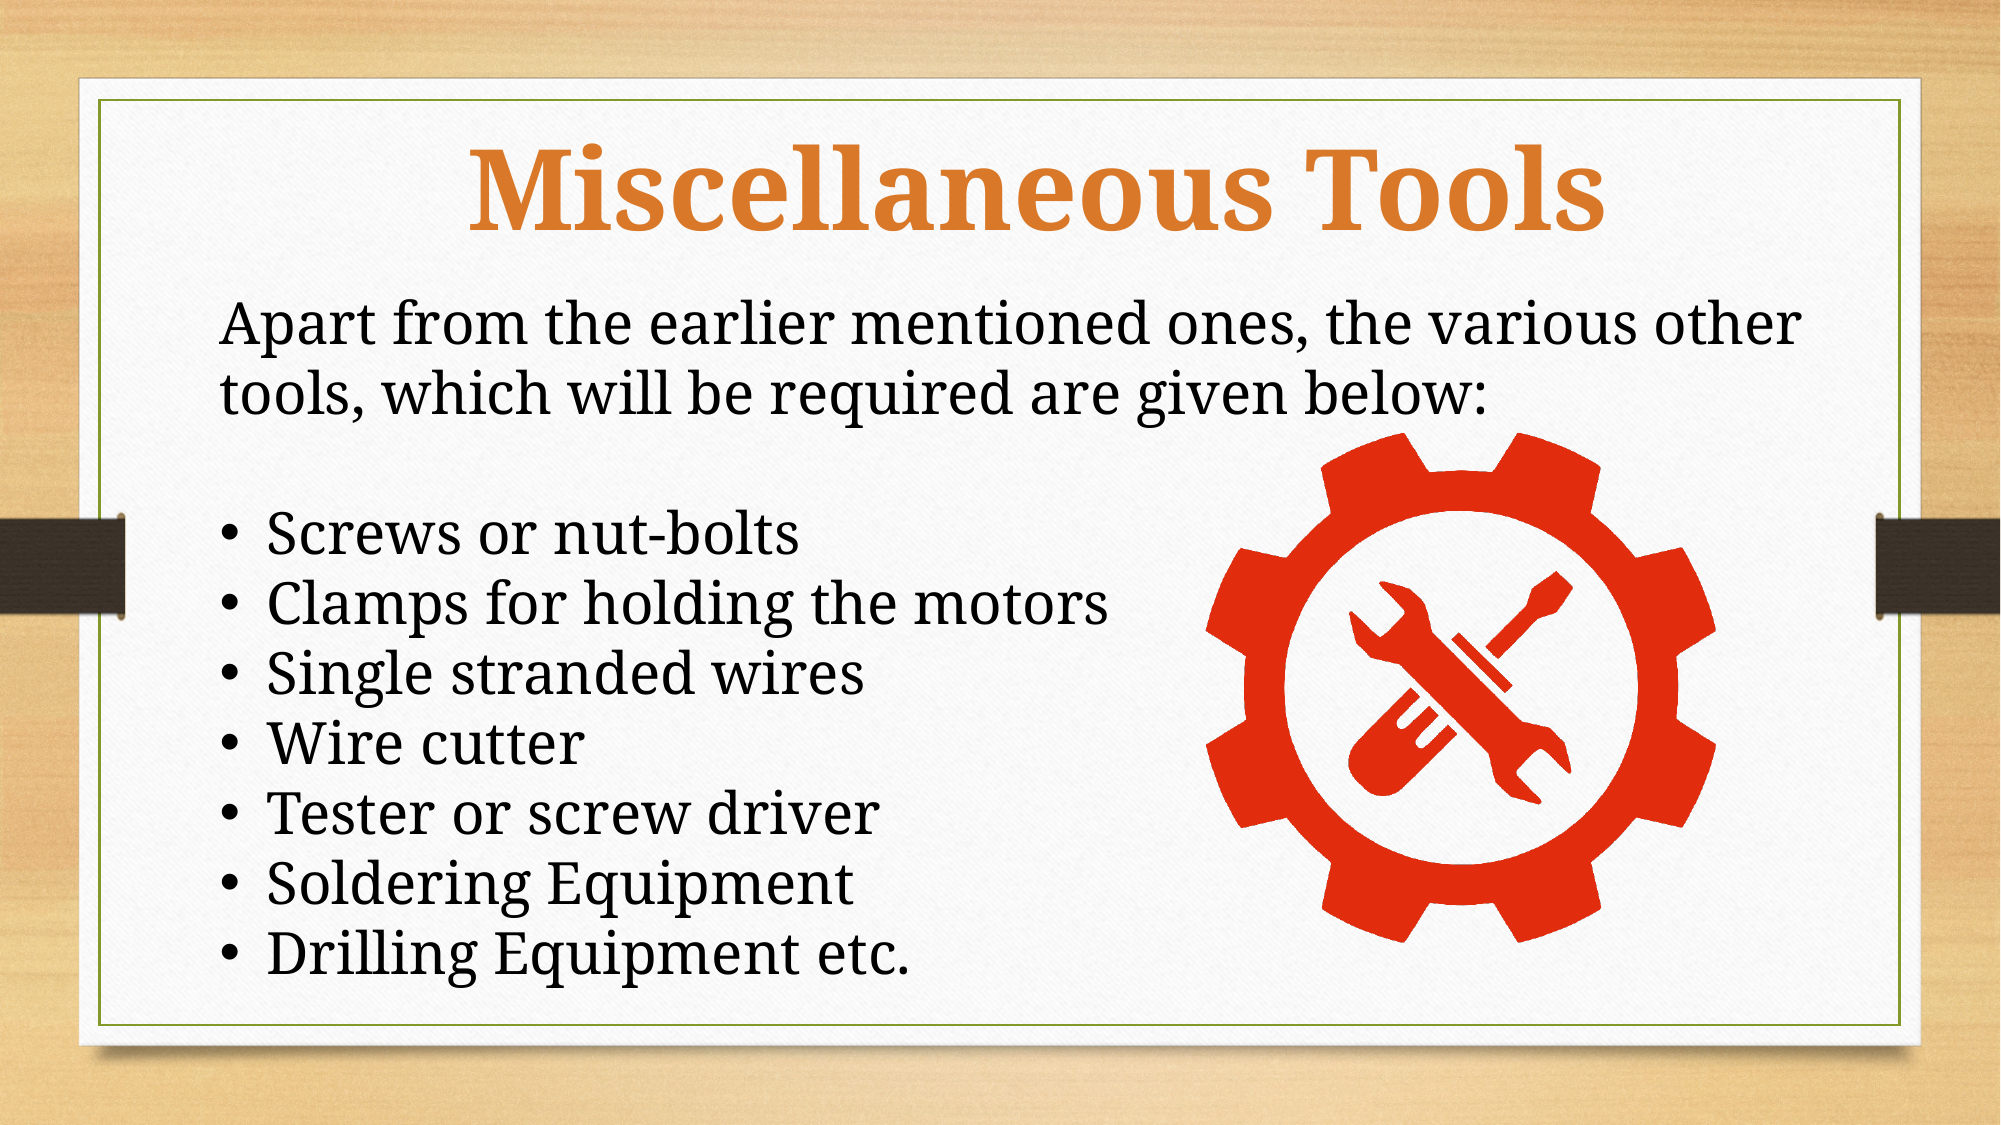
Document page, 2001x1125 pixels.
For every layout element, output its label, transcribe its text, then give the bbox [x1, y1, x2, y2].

picture [0, 0, 2001, 1125]
text_box Miscellaneous Tools [452, 110, 1624, 261]
text_box Apart from the earlier mentioned ones, the various other tools, which will be required are given below: Screws or nut-bolts Clamps for holding the motors Single stranded wires Wire cutter Tester or screw driver Soldering Equipment Drilling Equipment etc. [204, 278, 1826, 994]
